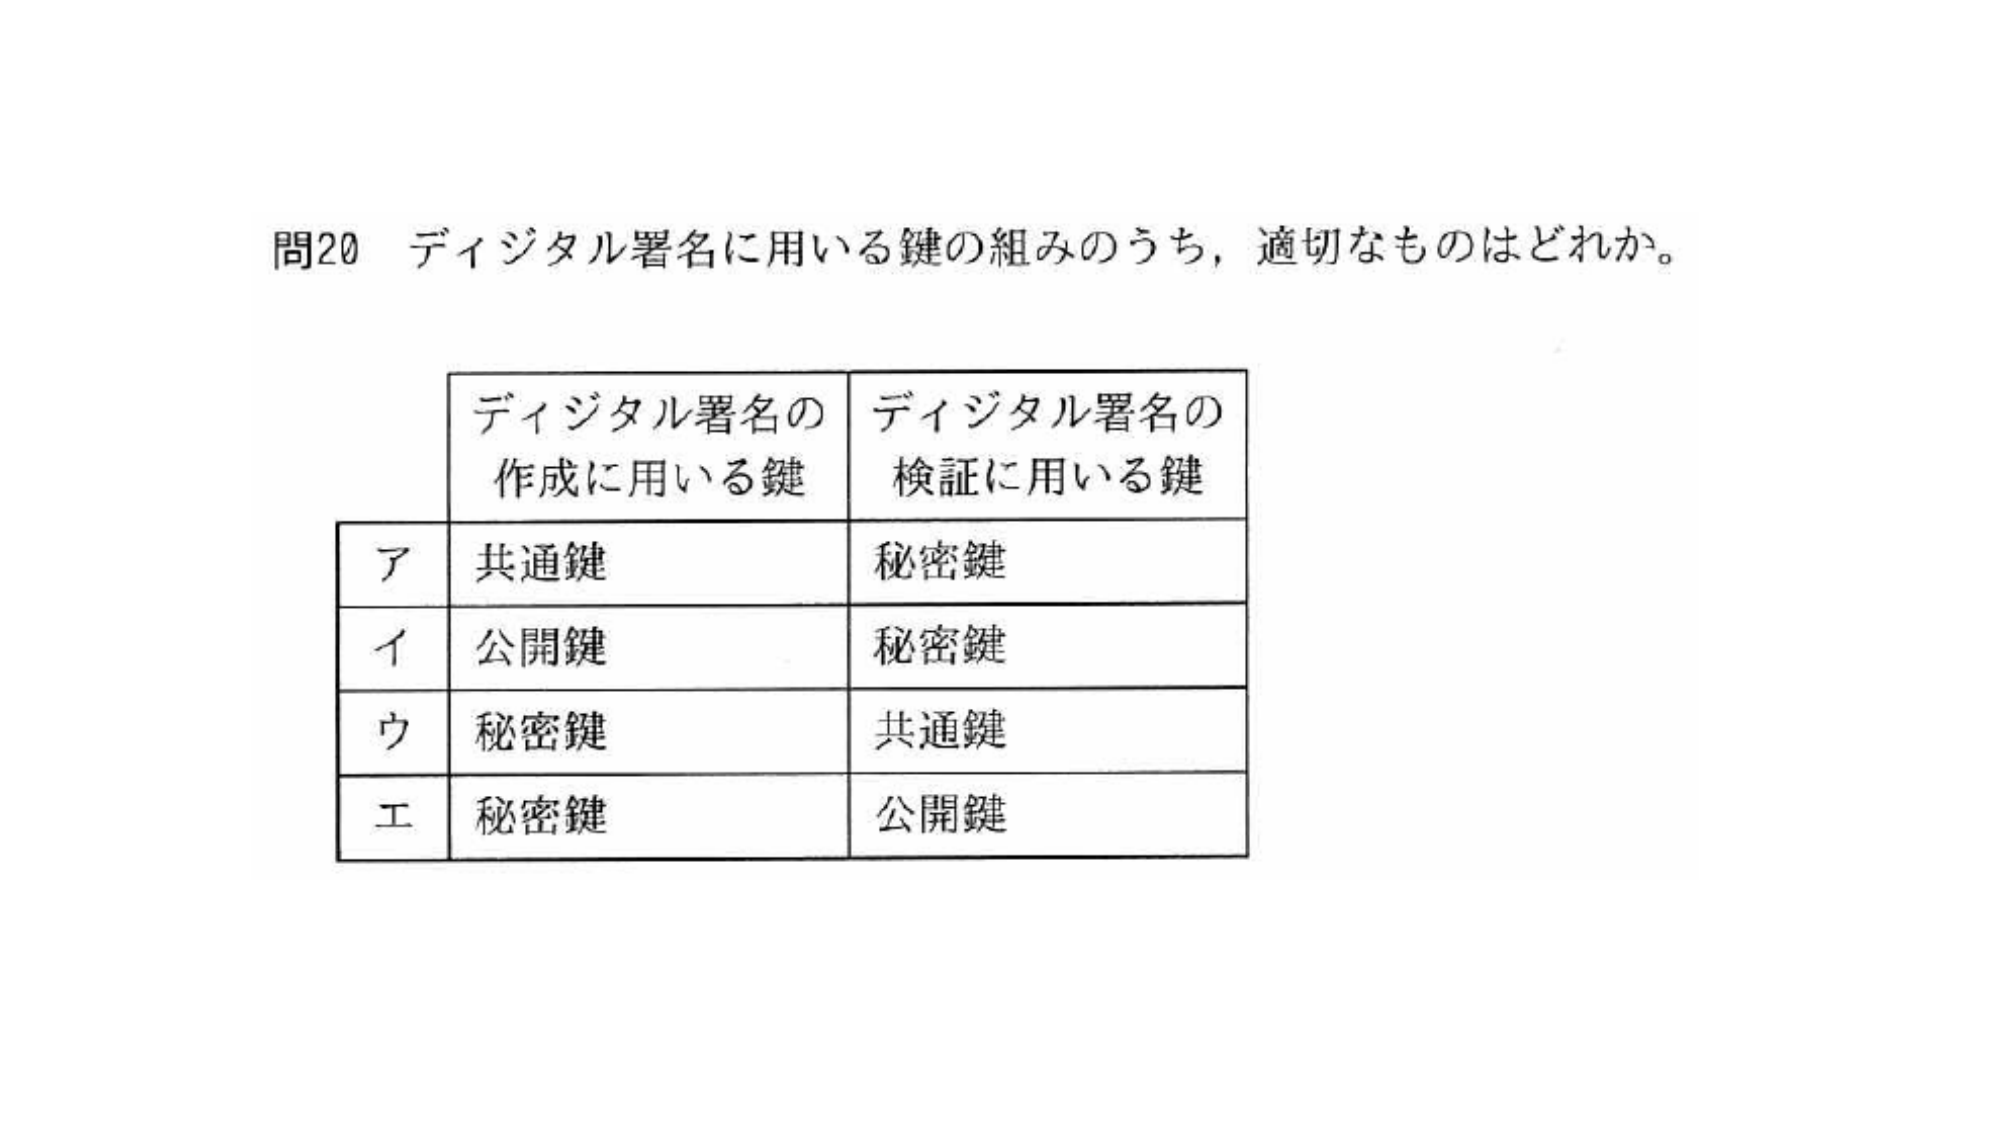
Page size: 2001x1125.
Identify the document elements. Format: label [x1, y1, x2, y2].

picture [251, 212, 1699, 880]
